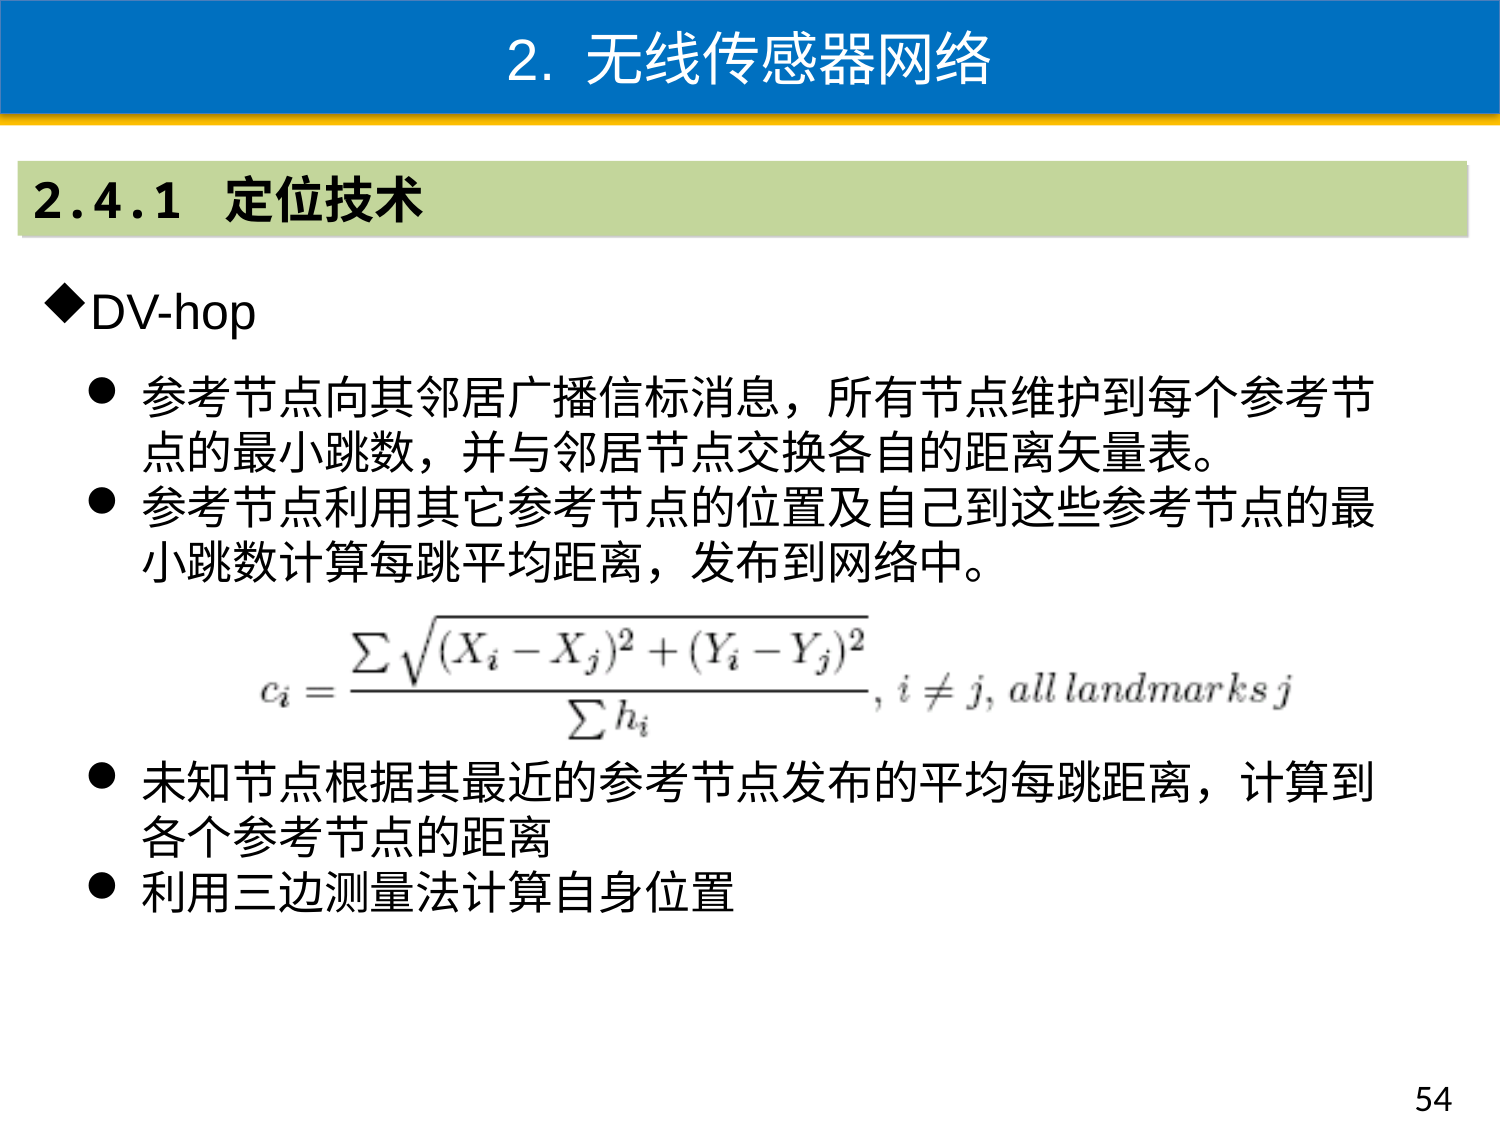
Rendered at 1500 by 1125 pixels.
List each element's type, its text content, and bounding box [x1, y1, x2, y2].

text_box 2. 无线传感器网络 [0, 0, 1500, 114]
text_box 54 [1399, 1066, 1499, 1125]
text_box DV-hop [25, 272, 1361, 348]
text_box 2.4.1 定位技术 [17, 160, 1467, 236]
picture [253, 609, 1306, 745]
text_box 参考节点向其邻居广播信标消息，所有节点维护到每个参考节点的最小跳数，并与邻居节点交换各自的距离矢量表。 参考节点利用其它参考节点的位置及自己到这些参考节点的最小跳数计算每跳平均距离，发布到网络中。 未知节点根据其最近的参考节点发布的平均每跳距离，计算到各个参考节点的距离 利用三边测量法计算自身位置 [32, 361, 1429, 927]
